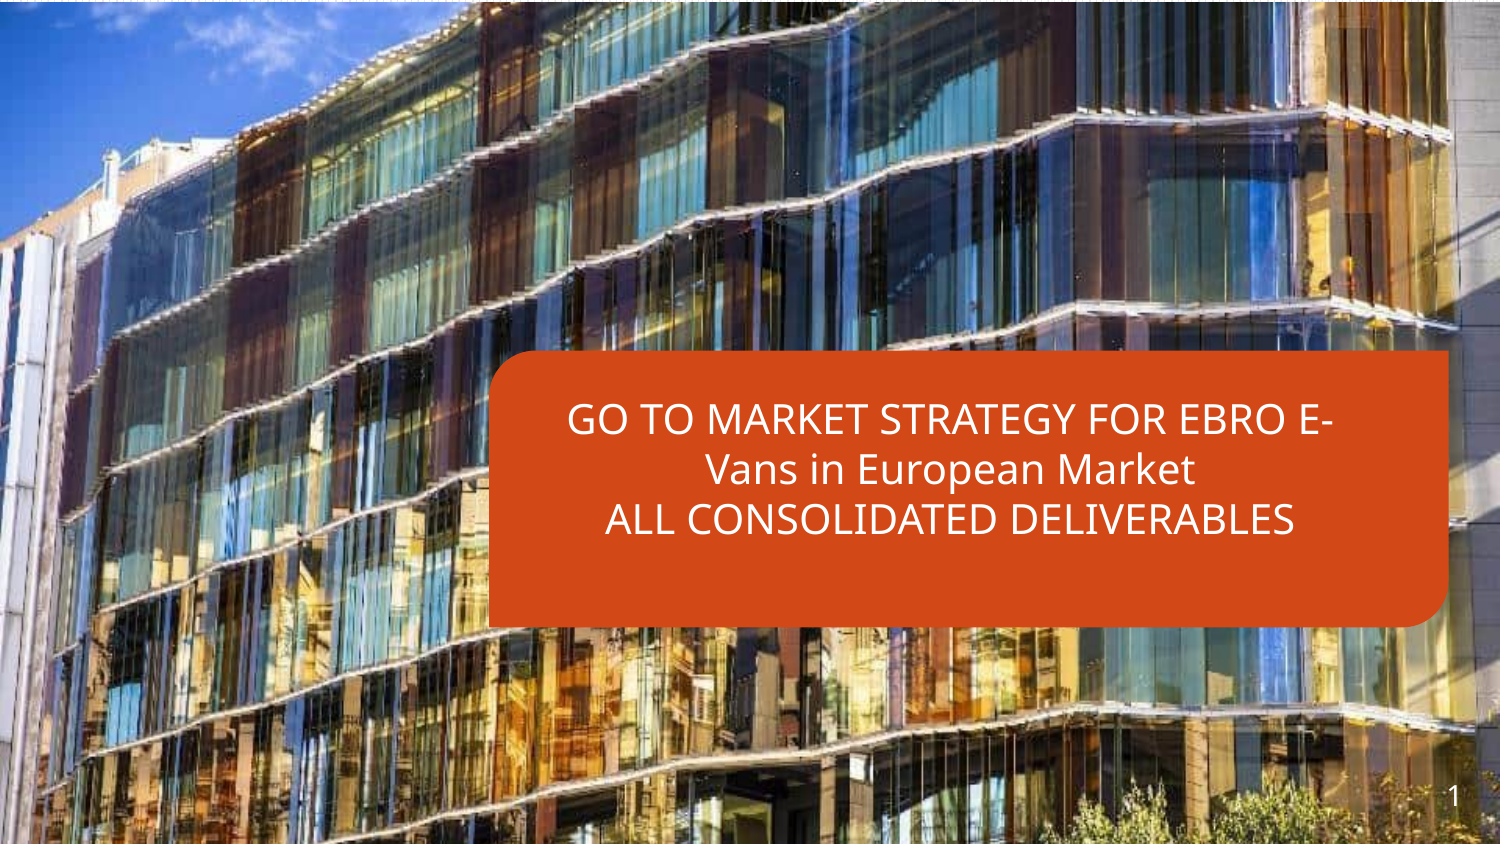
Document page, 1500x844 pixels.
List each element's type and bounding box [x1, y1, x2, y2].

text_box [488, 334, 1449, 710]
picture [0, 0, 1500, 844]
